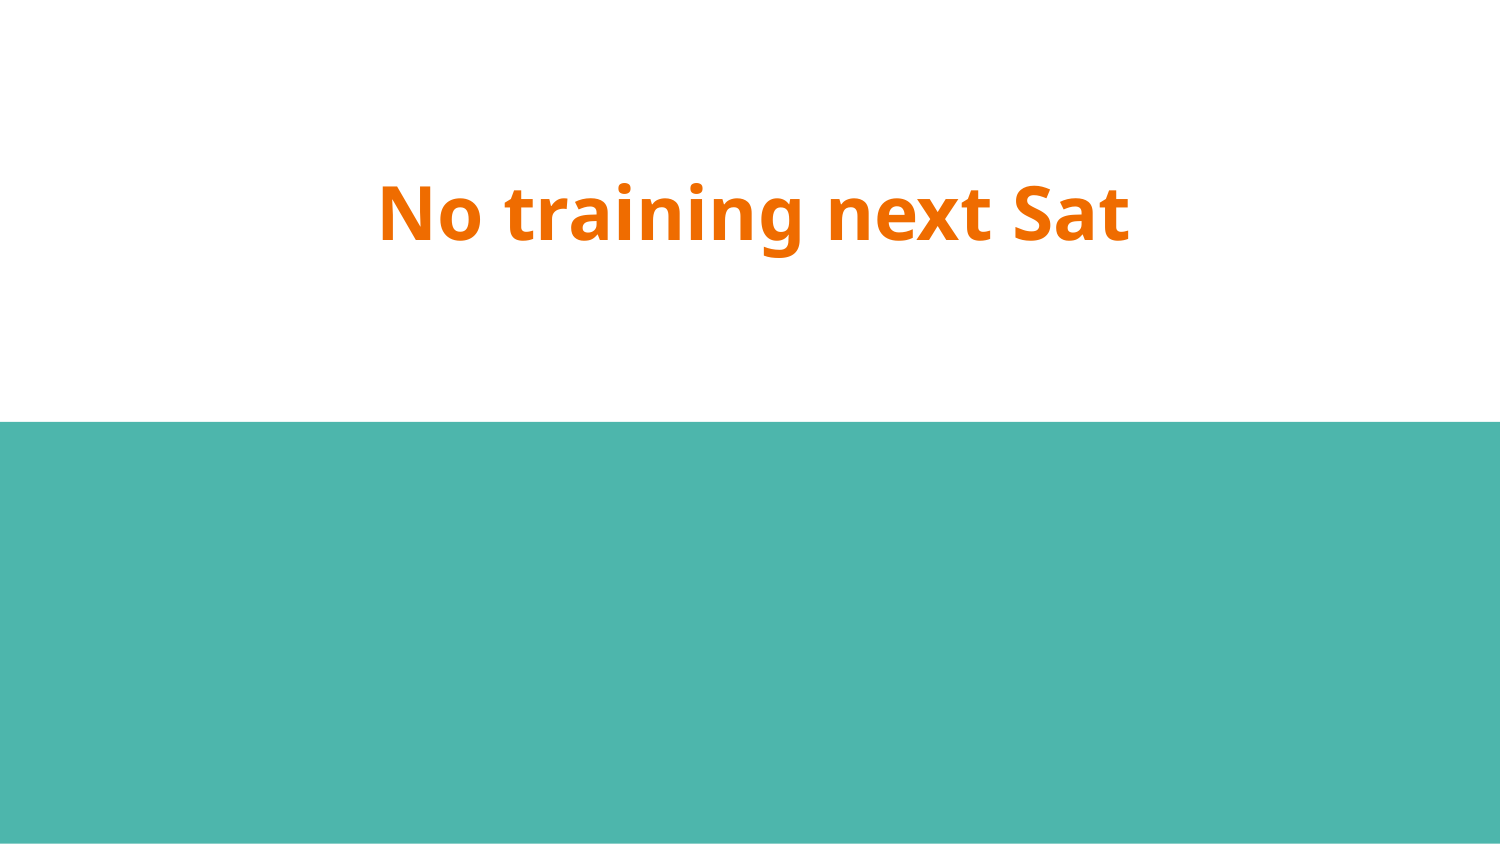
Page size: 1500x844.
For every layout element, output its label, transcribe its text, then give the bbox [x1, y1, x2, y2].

title No training next Sat [51, 133, 1458, 289]
